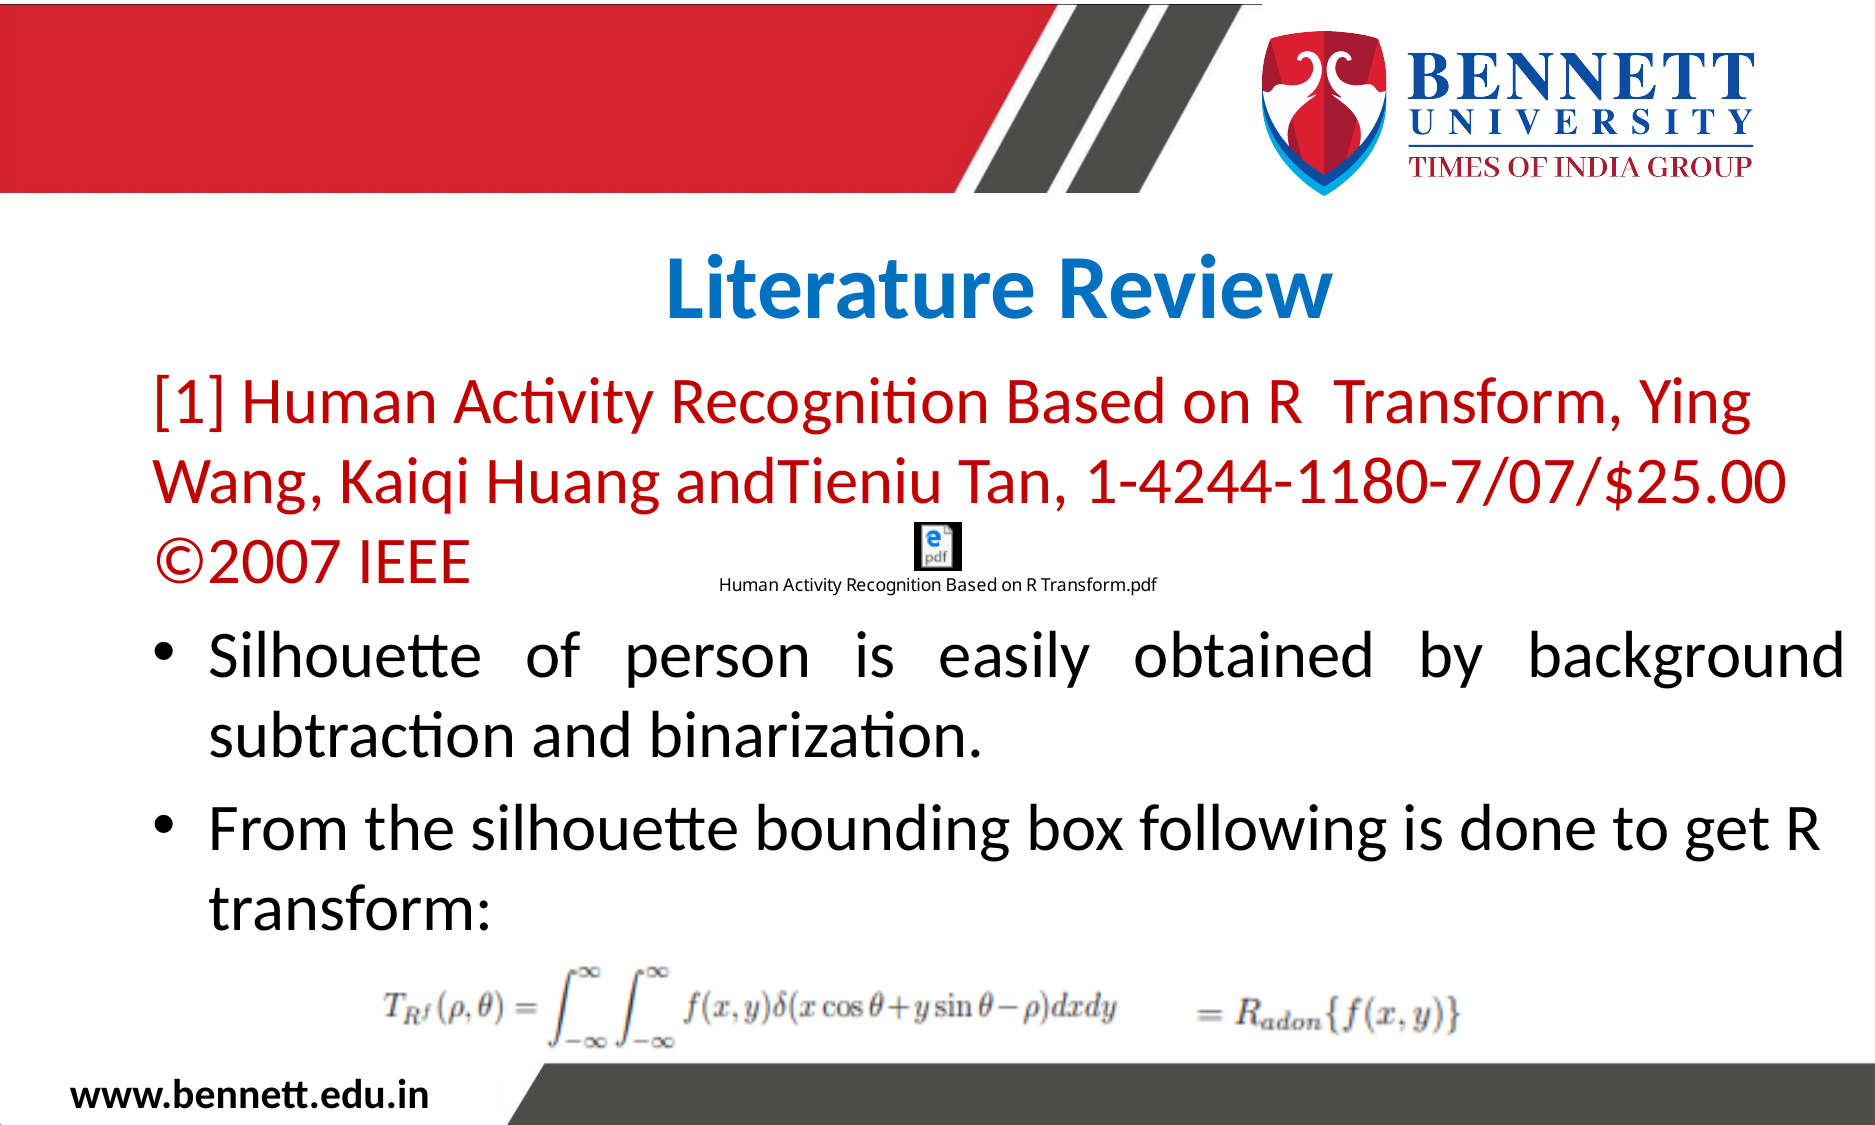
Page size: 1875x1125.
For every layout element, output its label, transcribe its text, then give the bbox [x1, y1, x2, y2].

picture [1190, 976, 1505, 1059]
picture [0, 4, 1754, 196]
text_box [1] Human Activity Recognition Based on R Transform, Ying Wang, Kaiqi Huang andTieniu Tan, 1-4244-1180-7/07/$25.00 ©2007 IEEE Silhouette of person is easily obtained by background subtraction and binarization. From the silhouette bounding box following is done to get R transform: [137, 349, 1863, 1035]
picture [500, 1062, 1875, 1125]
picture [382, 951, 1127, 1059]
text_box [672, 522, 1203, 603]
text_box Literature Review [137, 219, 1863, 349]
